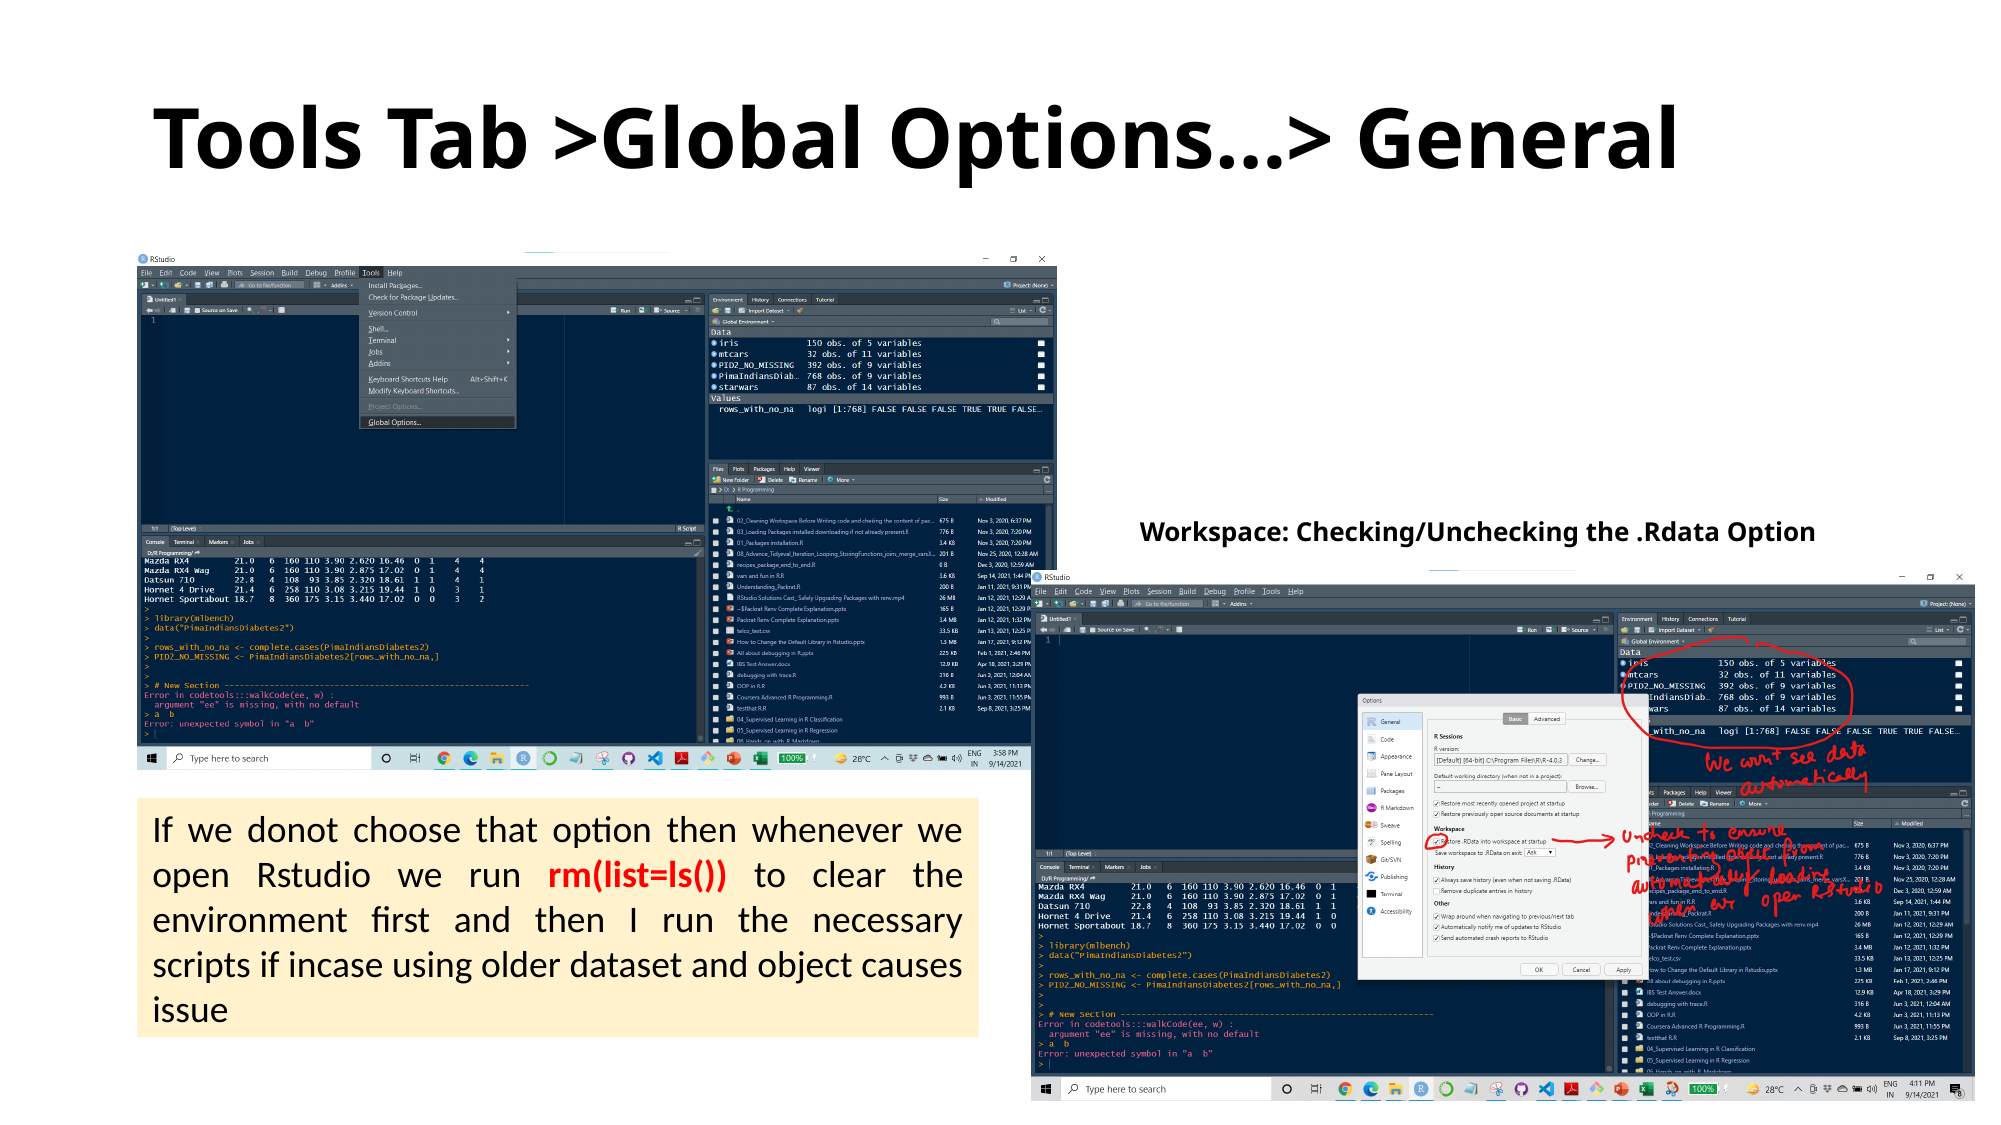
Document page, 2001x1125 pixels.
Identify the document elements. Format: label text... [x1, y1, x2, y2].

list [1031, 570, 1975, 1101]
text_box If we donot choose that option then whenever we open Rstudio we run rm(list=ls()) to clear the environment first and then I run the necessary scripts if incase using older dataset and object causes issue [137, 797, 979, 1038]
title Tools Tab >Global Options…> General [137, 59, 1863, 225]
text_box Workspace: Checking/Unchecking the .Rdata Option [1124, 502, 1955, 563]
picture [137, 252, 1057, 770]
